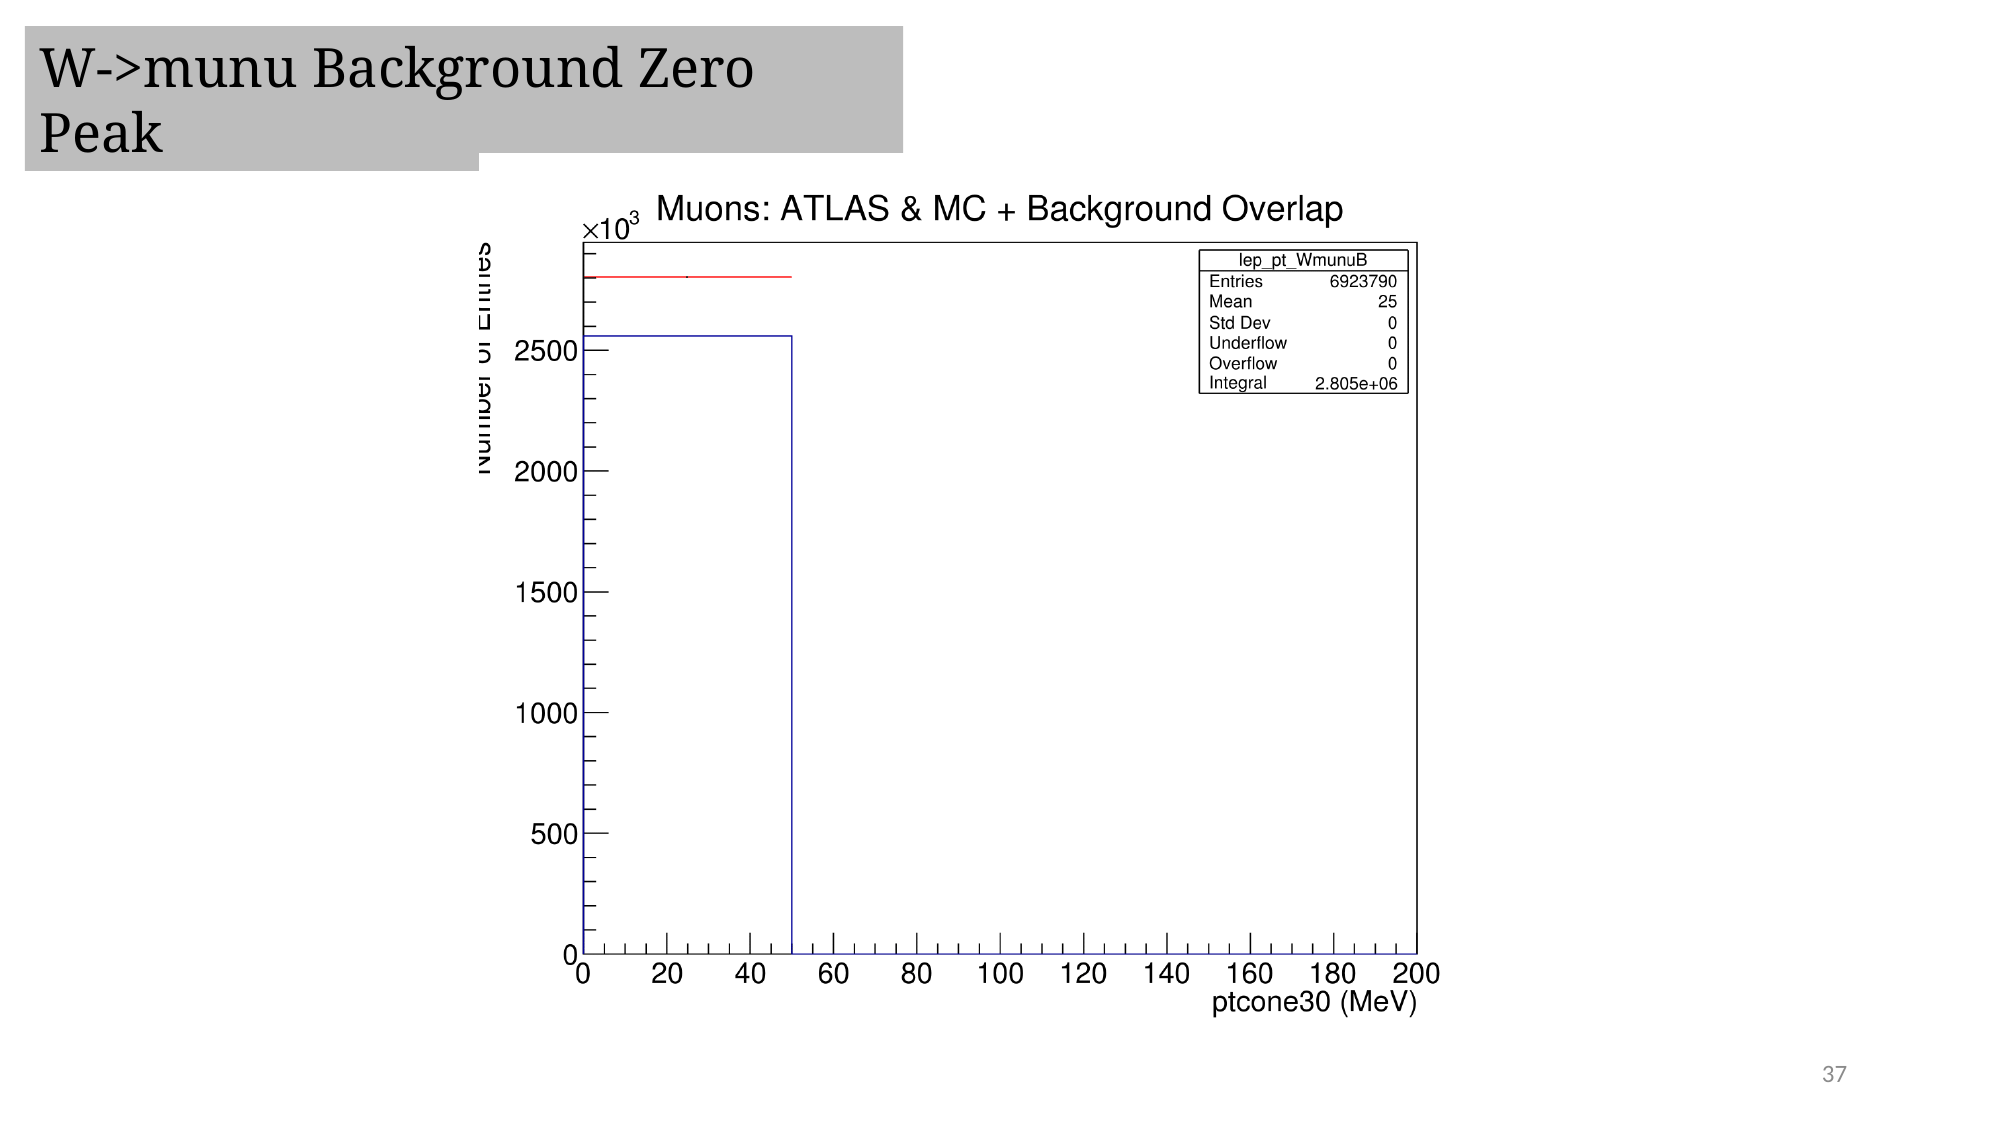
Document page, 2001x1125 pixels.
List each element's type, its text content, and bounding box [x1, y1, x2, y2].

picture [479, 153, 1521, 1043]
text_box W->munu Background Zero Peak [24, 26, 904, 171]
slide_number 37 [1412, 1042, 1863, 1103]
